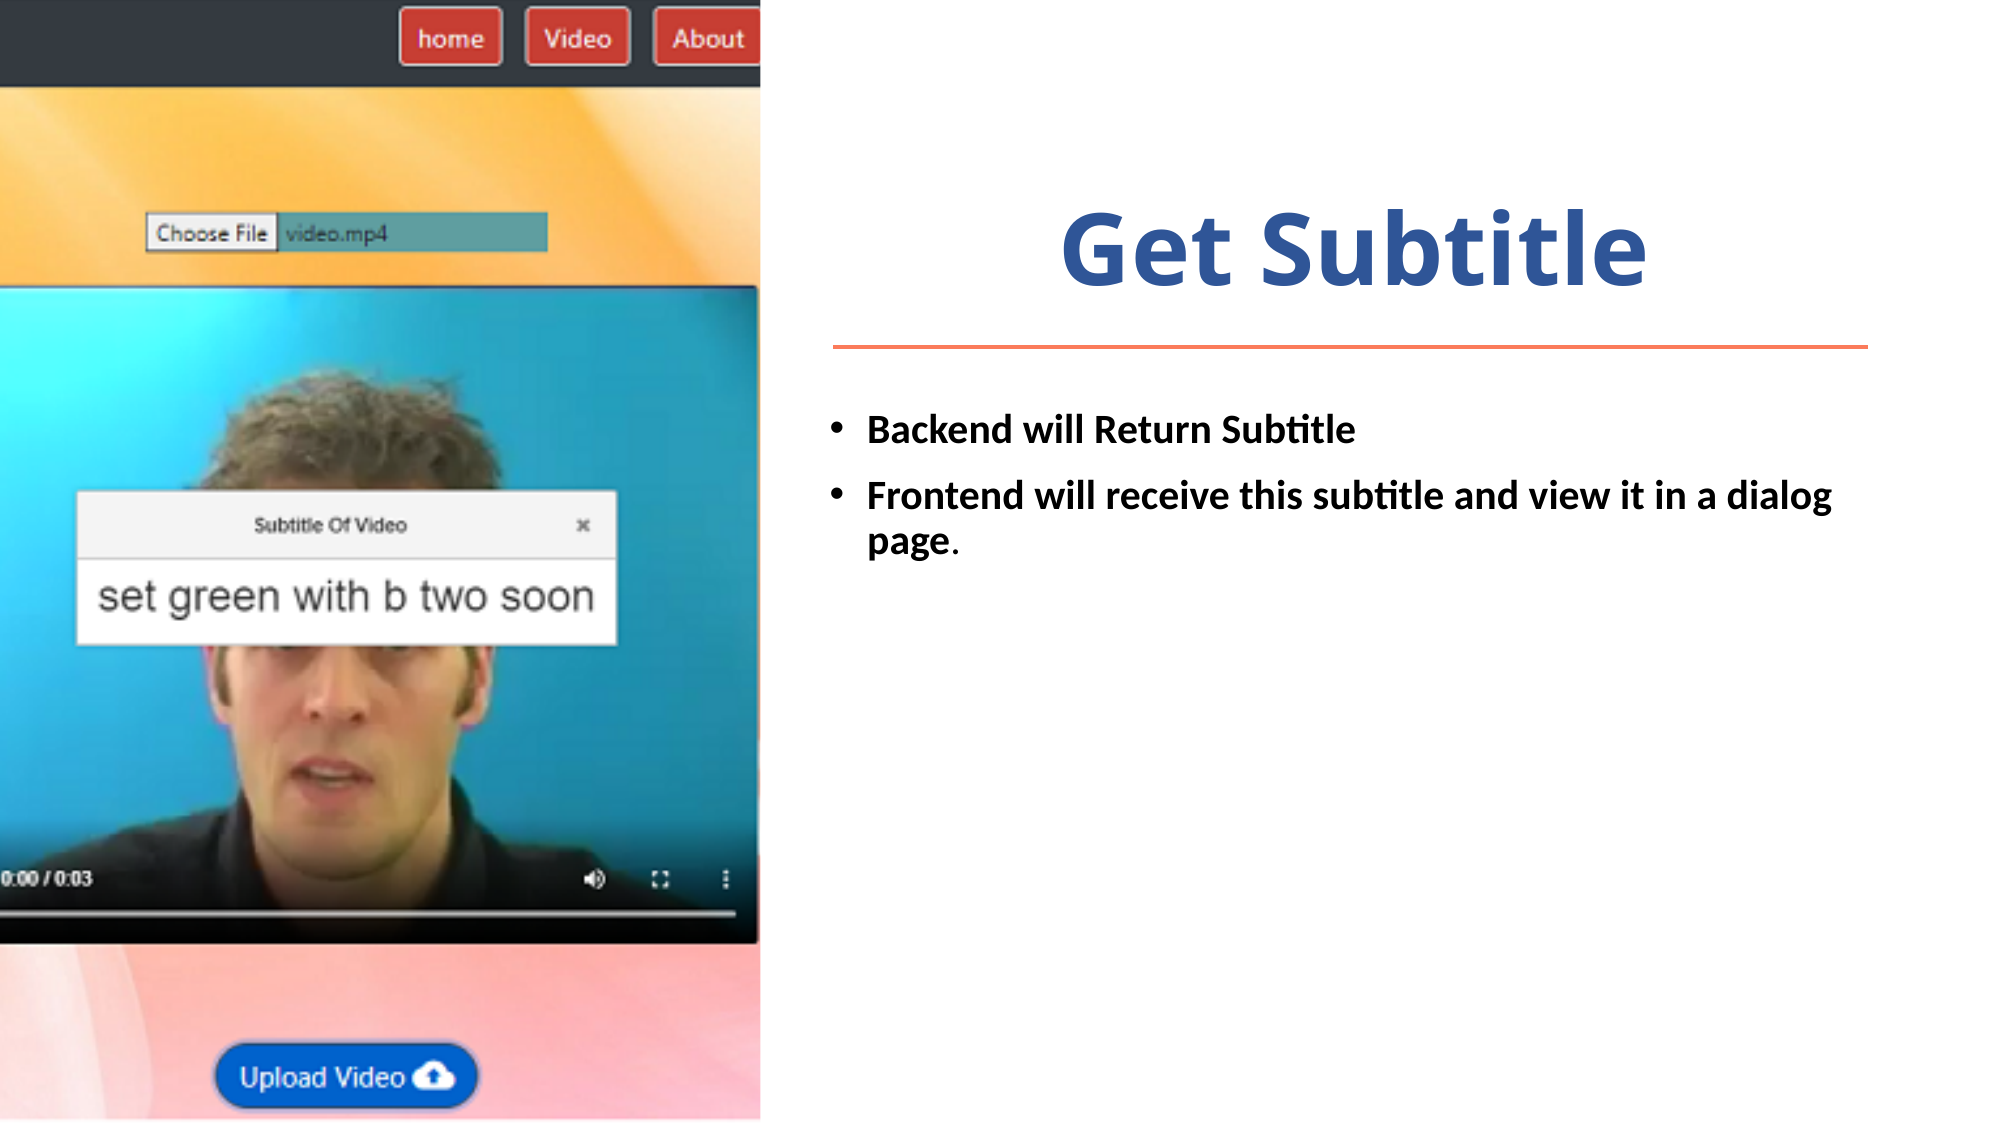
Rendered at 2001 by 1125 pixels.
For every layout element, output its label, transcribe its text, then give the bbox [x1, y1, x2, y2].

list Backend will Return Subtitle Frontend will receive this subtitle and view it in a dialog page. [814, 399, 1895, 1021]
picture [0, 0, 761, 1125]
title Get Subtitle [814, 103, 1895, 315]
